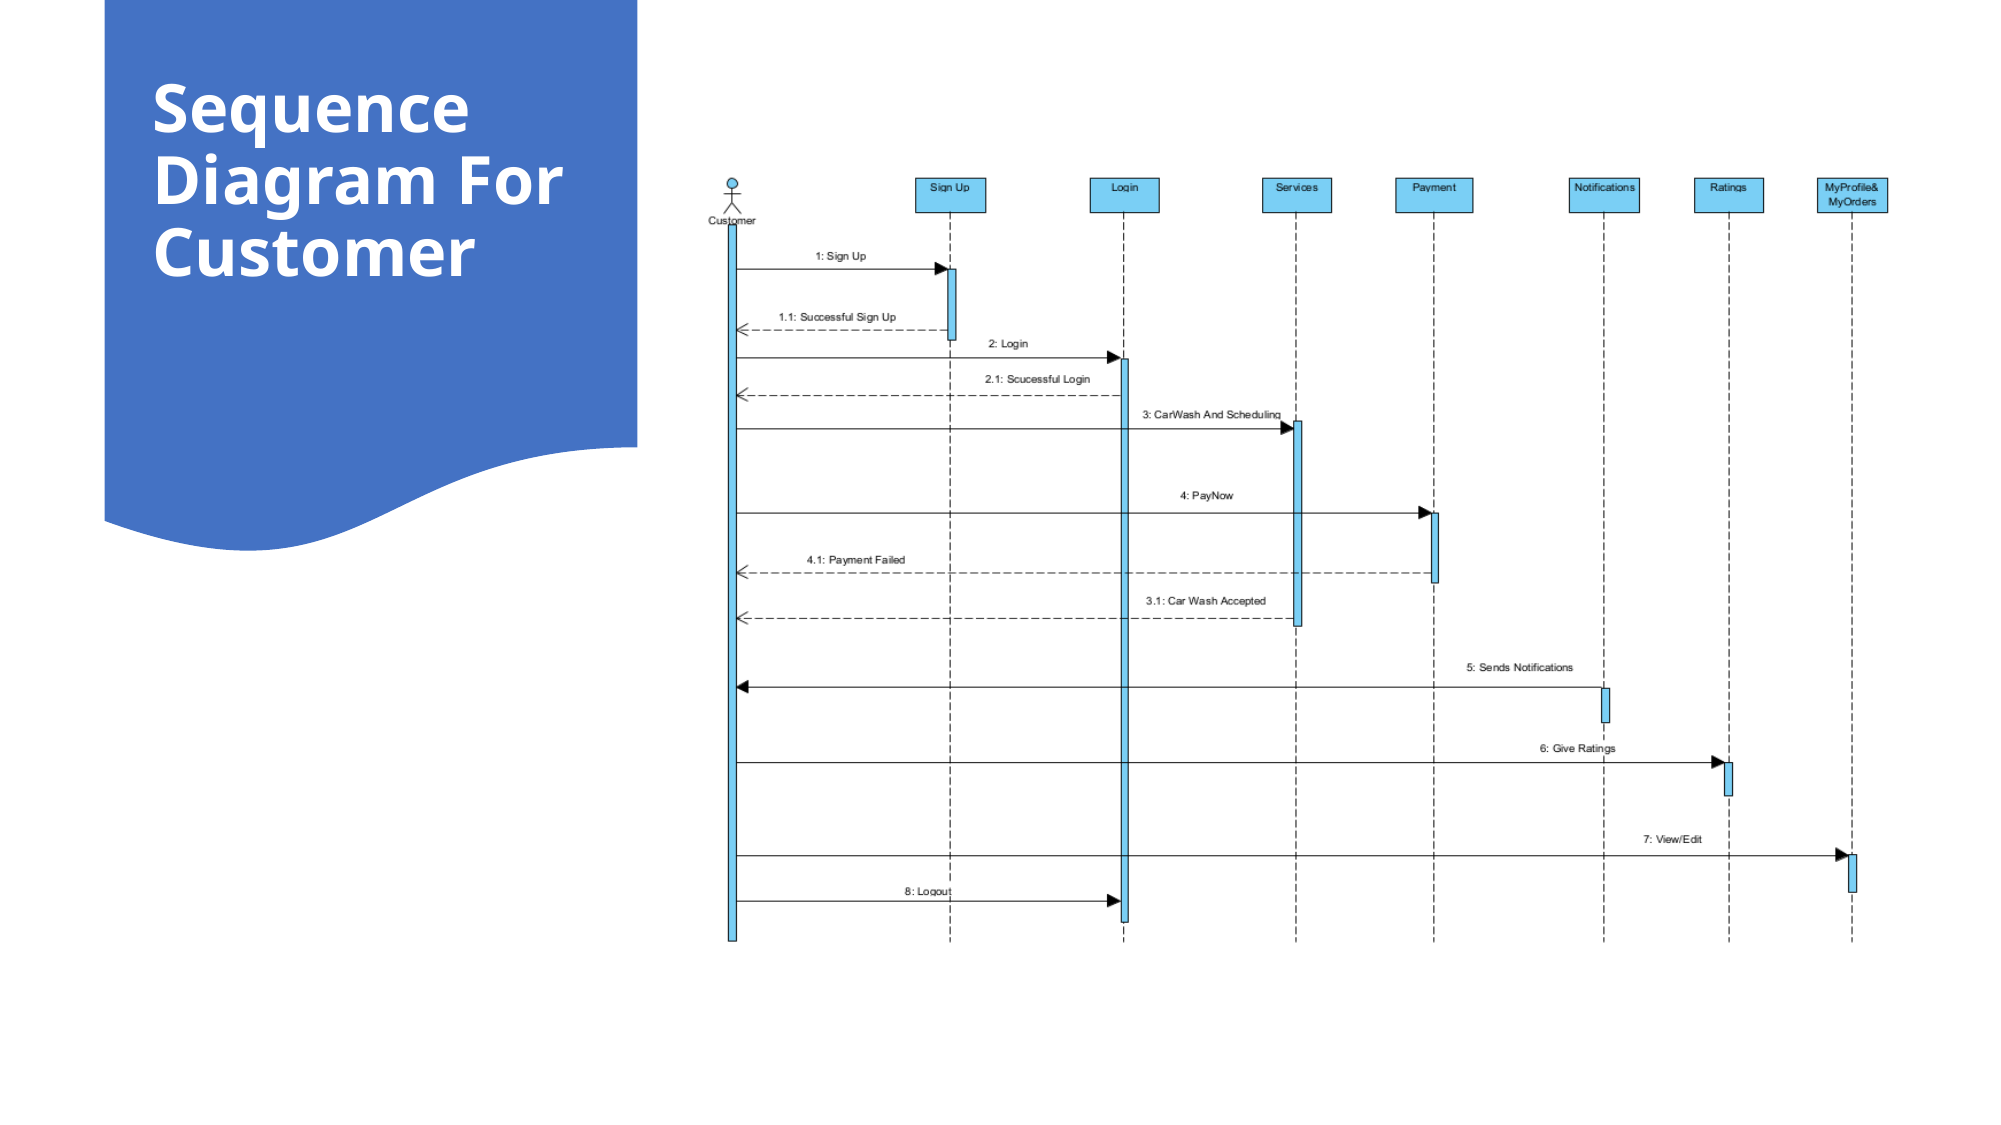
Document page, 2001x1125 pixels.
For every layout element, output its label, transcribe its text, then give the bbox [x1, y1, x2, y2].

text_box Sequence Diagram For Customer [137, 28, 604, 417]
picture [690, 160, 1940, 965]
text_box [103, 0, 639, 552]
